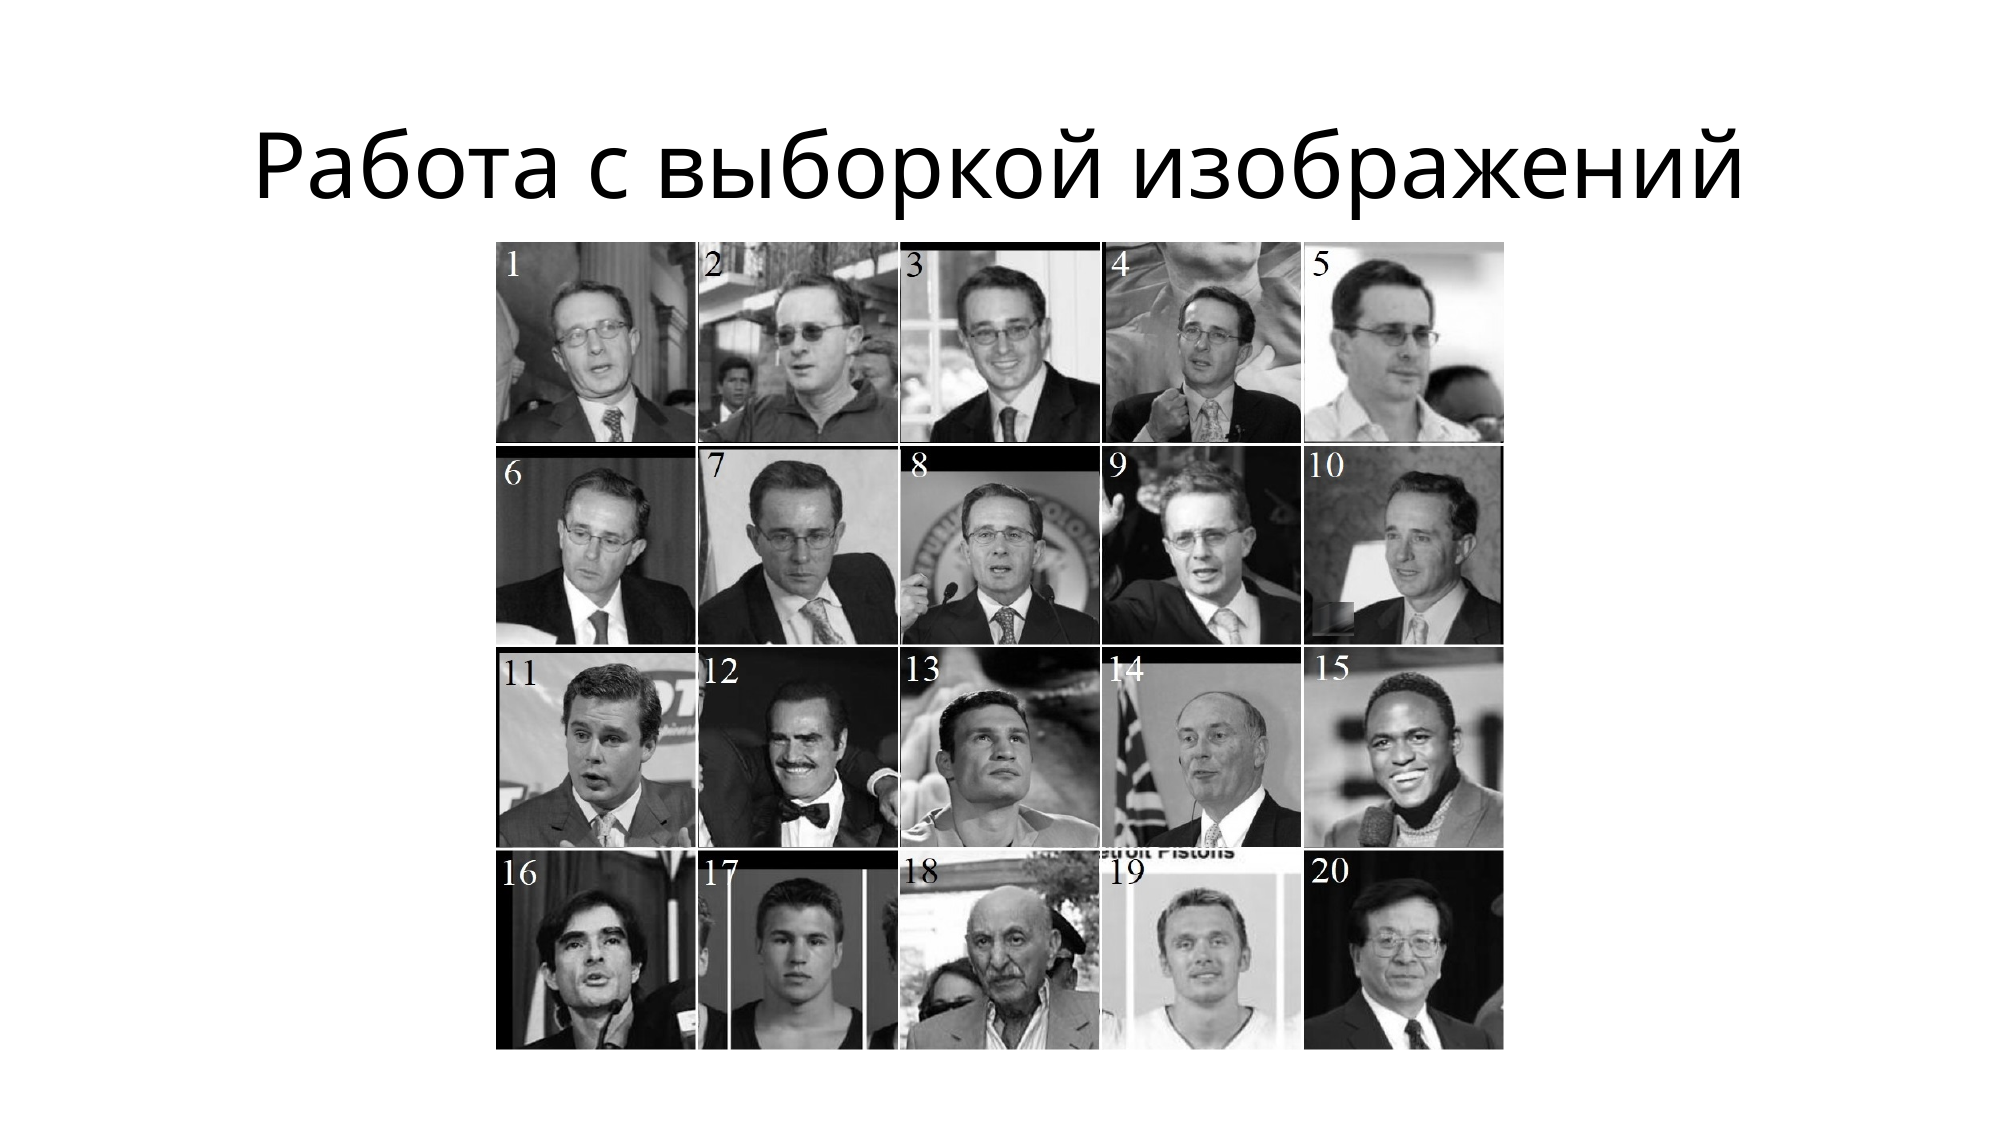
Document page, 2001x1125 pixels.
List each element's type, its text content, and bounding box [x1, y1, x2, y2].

title Работа с выборкой изображений [137, 59, 1863, 278]
picture [496, 242, 1504, 1050]
